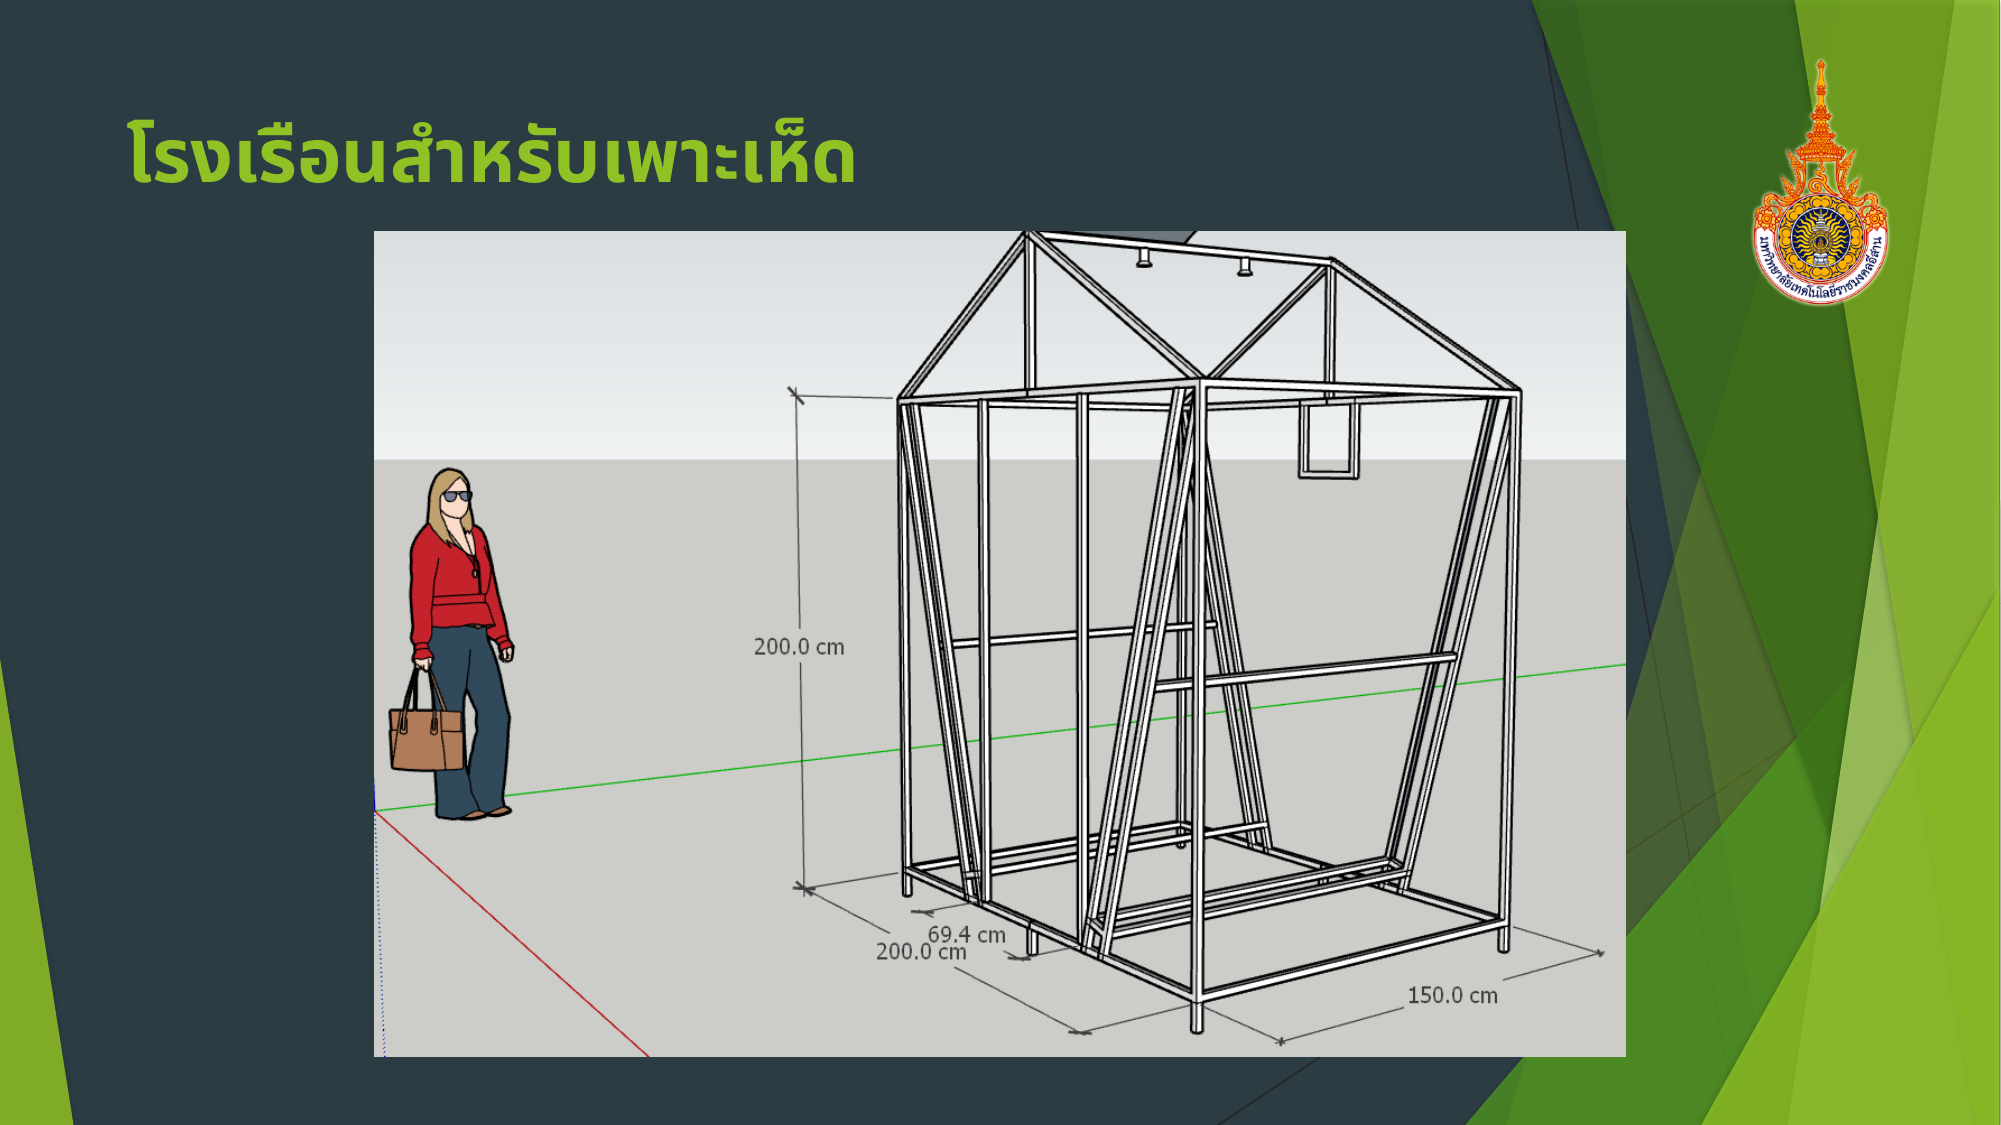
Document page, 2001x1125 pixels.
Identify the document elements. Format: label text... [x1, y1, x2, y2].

picture [1748, 47, 1892, 315]
title โรงเรือนสำหรับเพาะเห็ด [111, 99, 1522, 317]
picture [373, 230, 1627, 1057]
